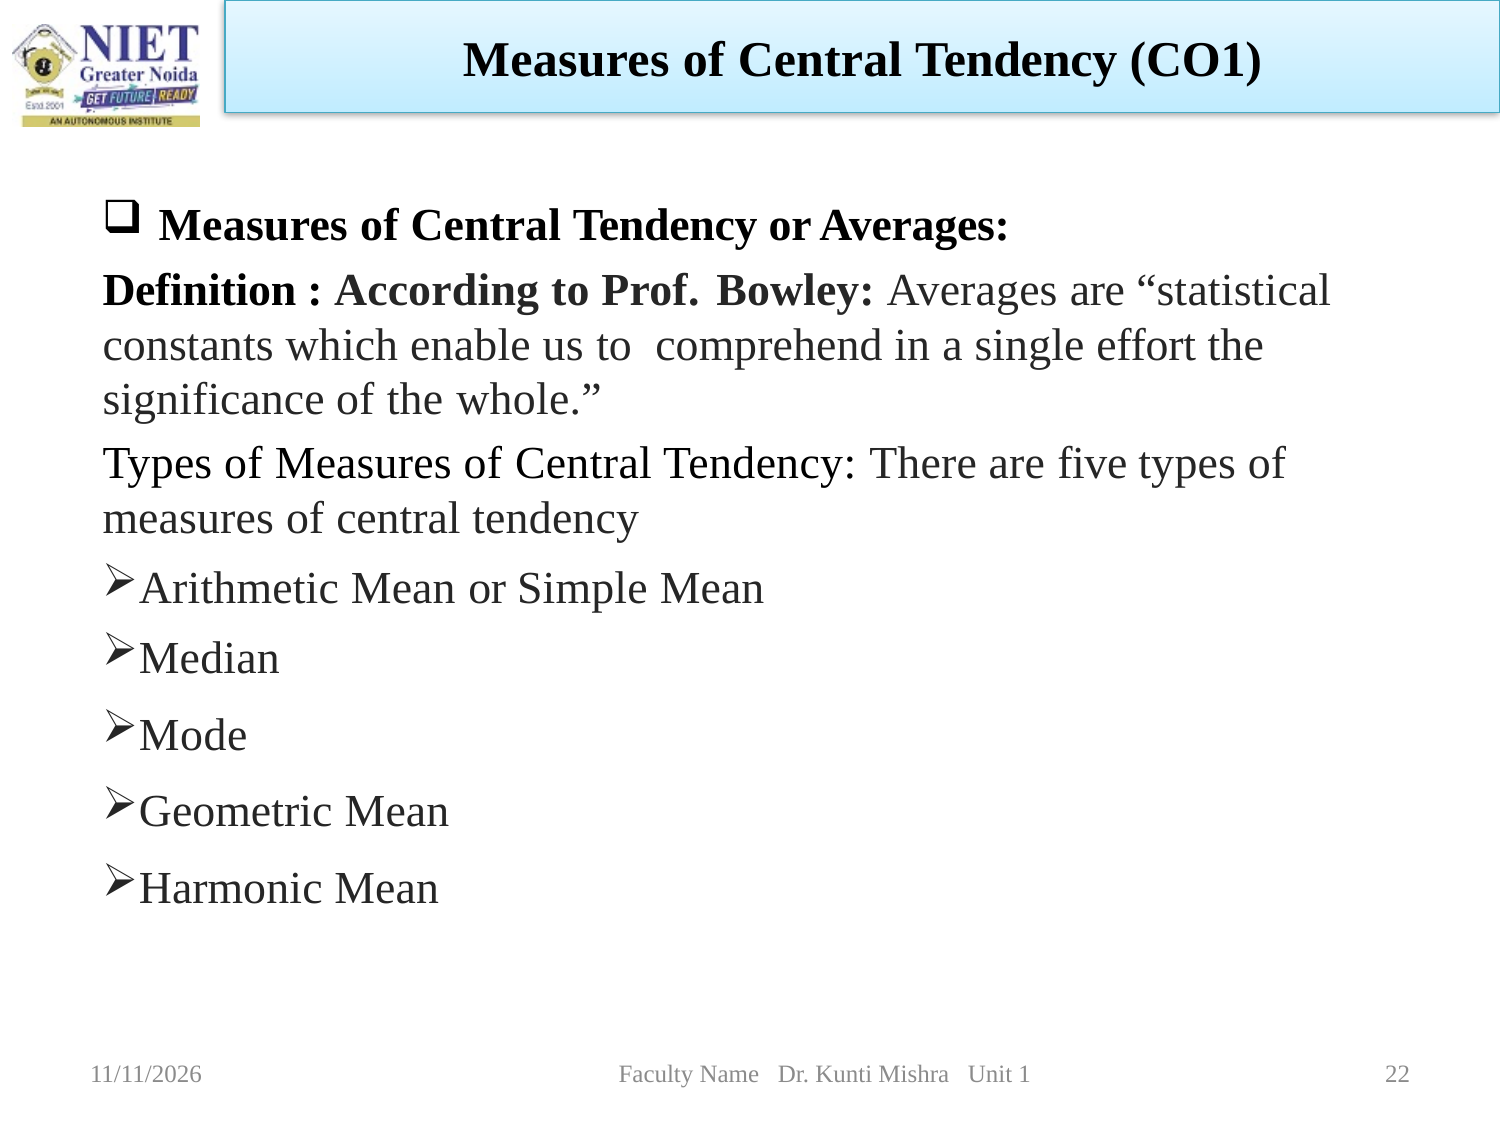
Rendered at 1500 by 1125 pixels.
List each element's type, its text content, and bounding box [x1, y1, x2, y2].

list Measures of Central Tendency or Averages: Definition : According to Prof. Bowley: Averages are “statistical constants which enable us to comprehend in a single effort the significance of the whole.” Types of Measures of Central Tendency: There are five types of measures of central tendency Arithmetic Mean or Simple Mean Median Mode Geometric Mean Harmonic Mean [87, 187, 1438, 930]
footer Faculty Name Dr. Kunti Mishra Unit 1 [412, 1042, 1074, 1103]
picture [12, 24, 200, 127]
slide_number 22 [1074, 1042, 1425, 1103]
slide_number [75, 1042, 412, 1103]
text_box Measures of Central Tendency (CO1) [224, 0, 1500, 113]
